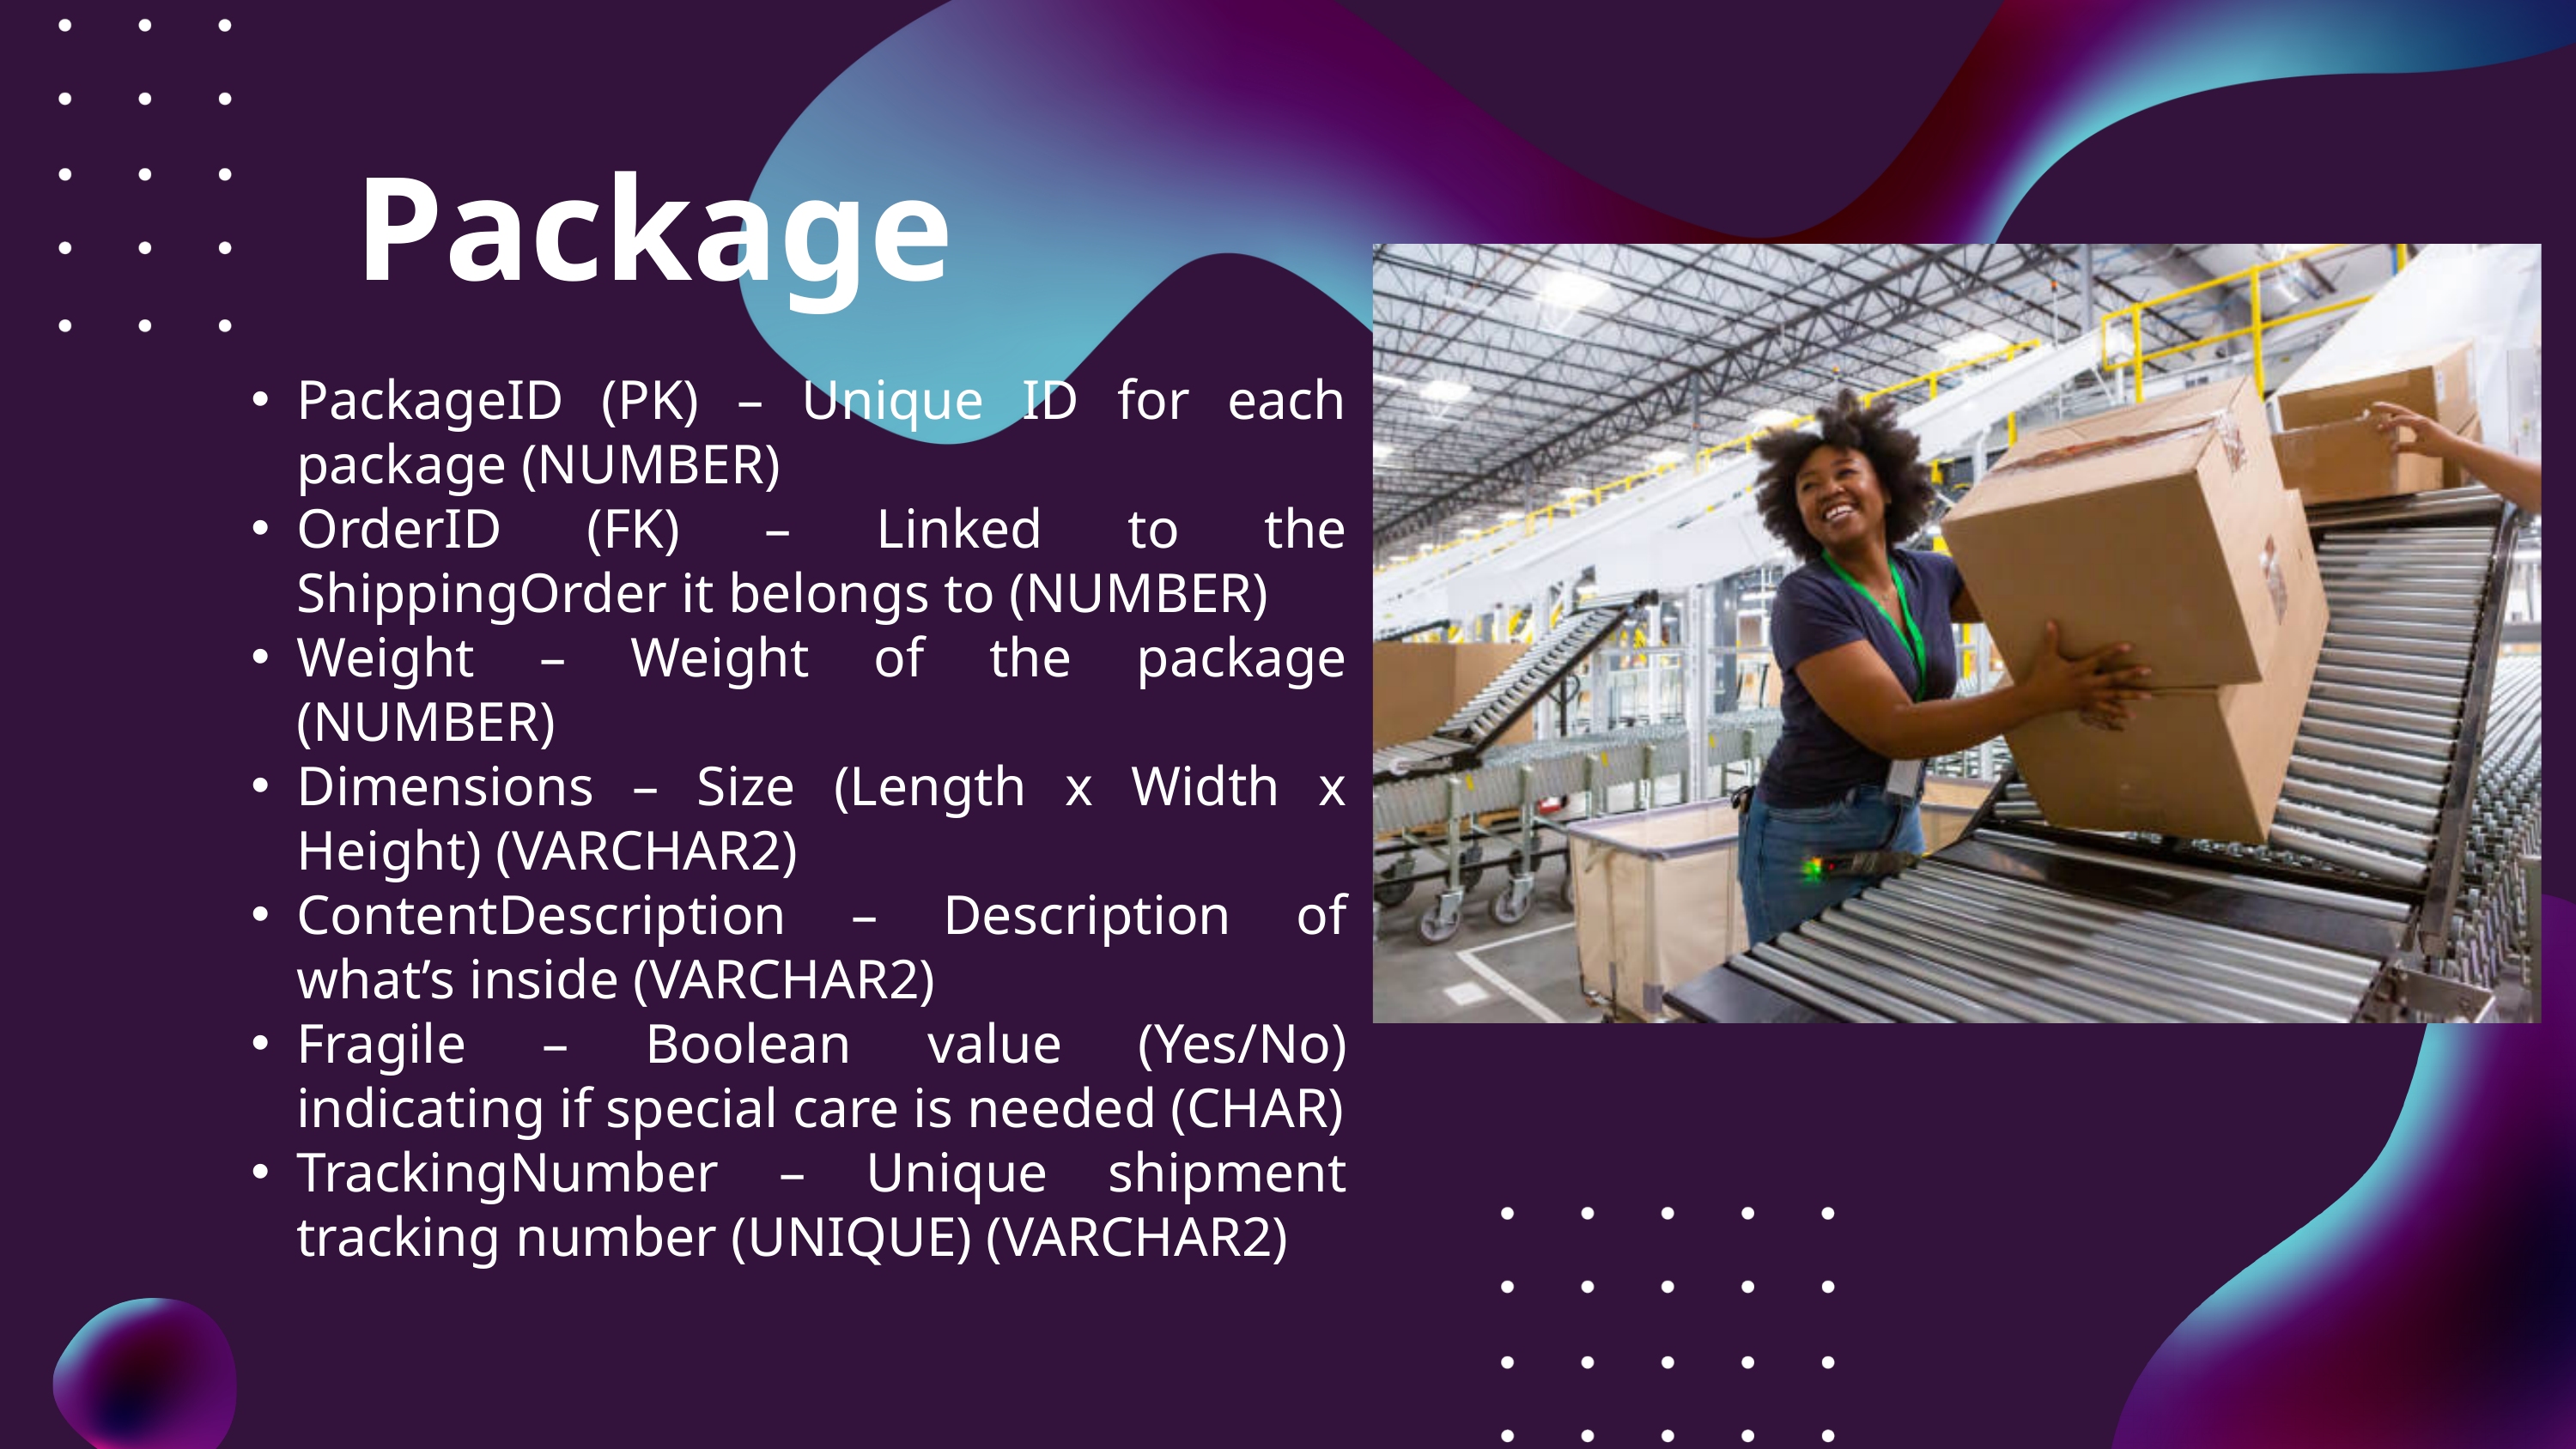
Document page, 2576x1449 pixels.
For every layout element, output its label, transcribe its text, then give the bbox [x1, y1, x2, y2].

text_box [1492, 1202, 1840, 1449]
text_box [738, 0, 2576, 634]
text_box PackageID (PK) – Unique ID for each package (NUMBER) OrderID (FK) – Linked to the ShippingOrder it belongs to (NUMBER) Weight – Weight of the package (NUMBER) Dimensions – Size (Length x Width x Height) (VARCHAR2) ContentDescription – Description of what’s inside (VARCHAR2) Fragile – Boolean value (Yes/No) indicating if special care is needed (CHAR) TrackingNumber – Unique shipment tracking number (UNIQUE) (VARCHAR2) [205, 365, 1349, 1331]
text_box [0, 14, 237, 336]
text_box [2106, 892, 2576, 1449]
text_box Package [354, 151, 1288, 309]
text_box [1372, 244, 2542, 1023]
text_box [52, 1298, 237, 1449]
